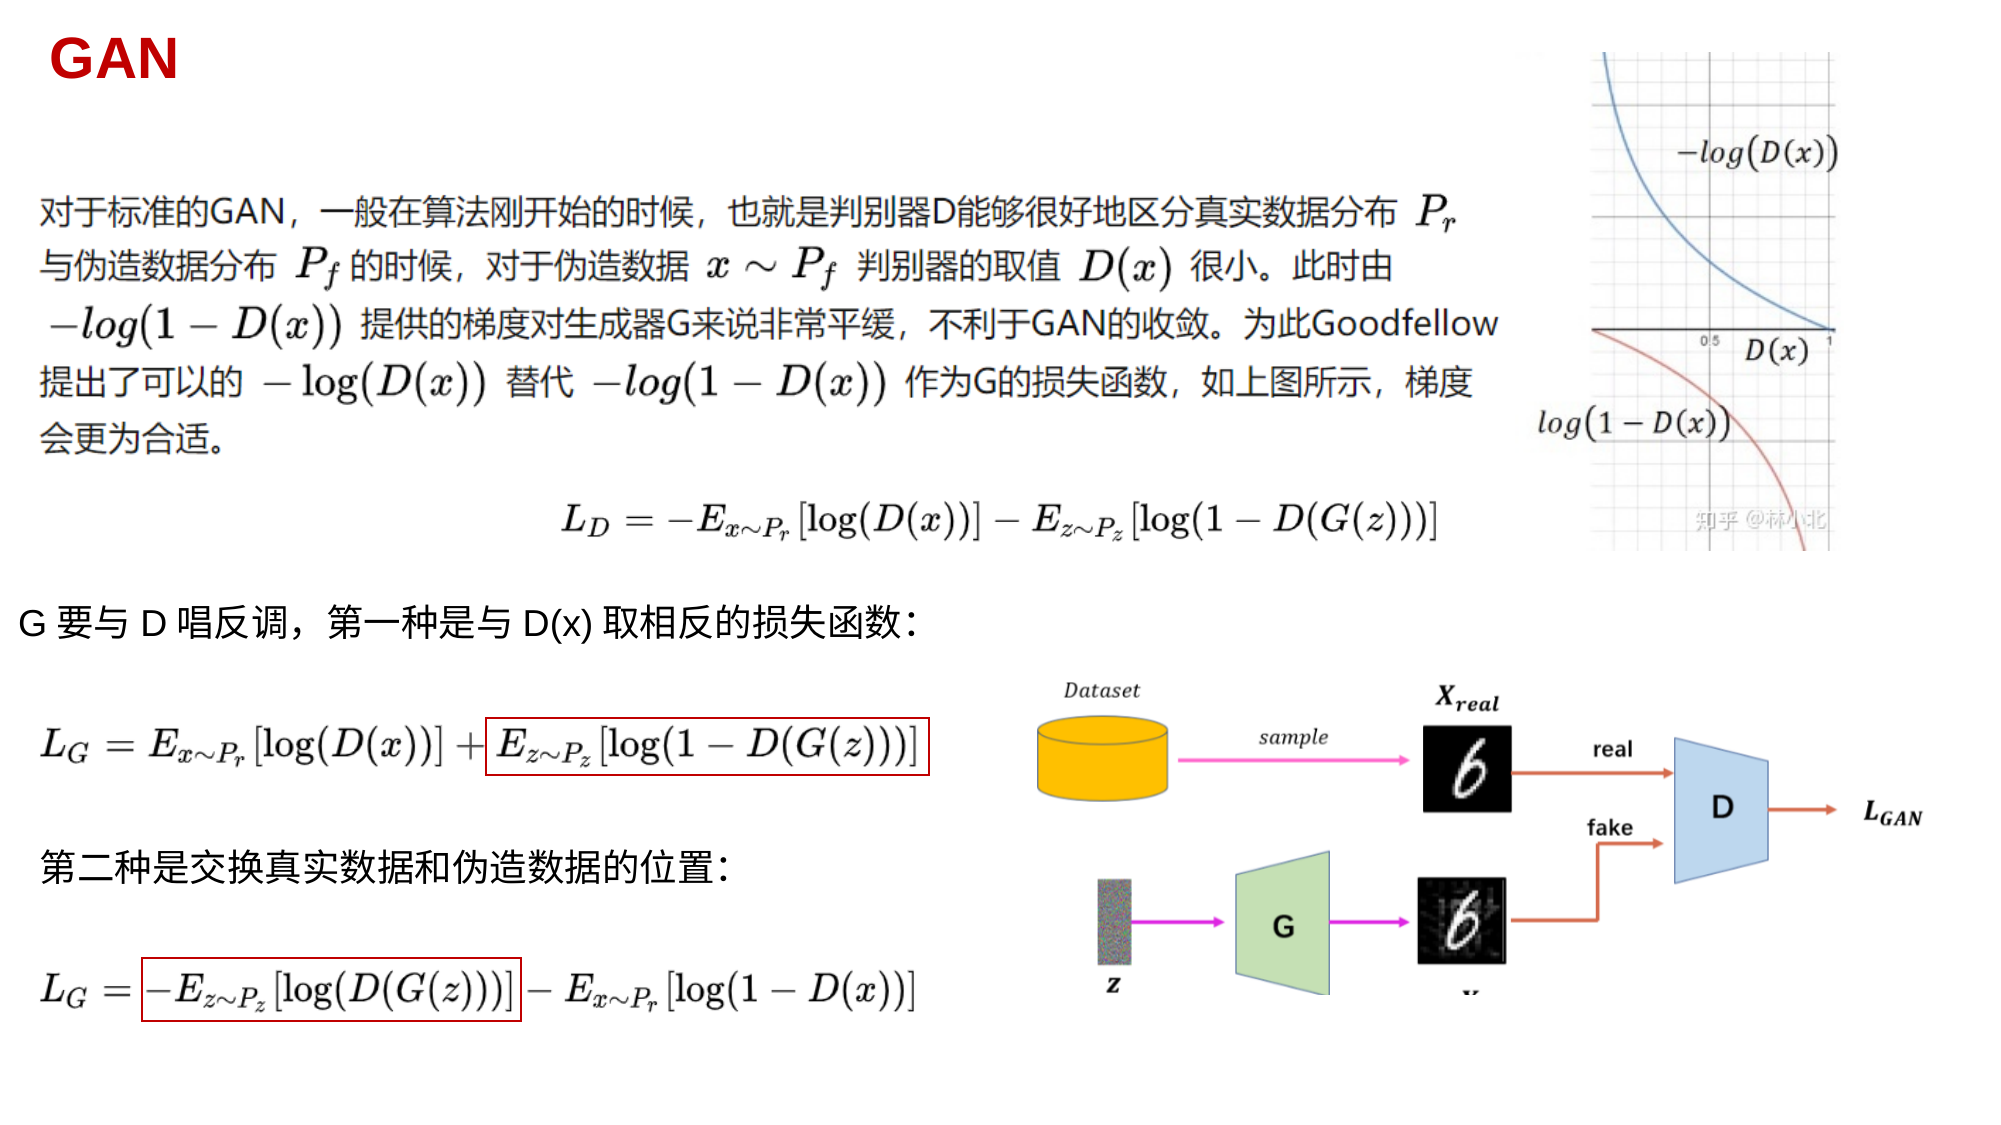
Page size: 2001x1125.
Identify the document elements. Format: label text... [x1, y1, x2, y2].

picture [1015, 629, 1935, 995]
text_box [141, 1015, 522, 1022]
text_box [485, 717, 930, 776]
picture [38, 965, 920, 1015]
picture [37, 167, 1512, 463]
text_box [141, 957, 522, 965]
picture [558, 495, 1441, 544]
text_box 第二种是交换真实数据和伪造数据的位置： [24, 836, 768, 897]
picture [1515, 52, 1844, 551]
text_box GAN [34, 12, 194, 98]
text_box G要与D唱反调，第一种是与D(x)取相反的损失函数： [3, 591, 955, 652]
picture [38, 720, 920, 769]
